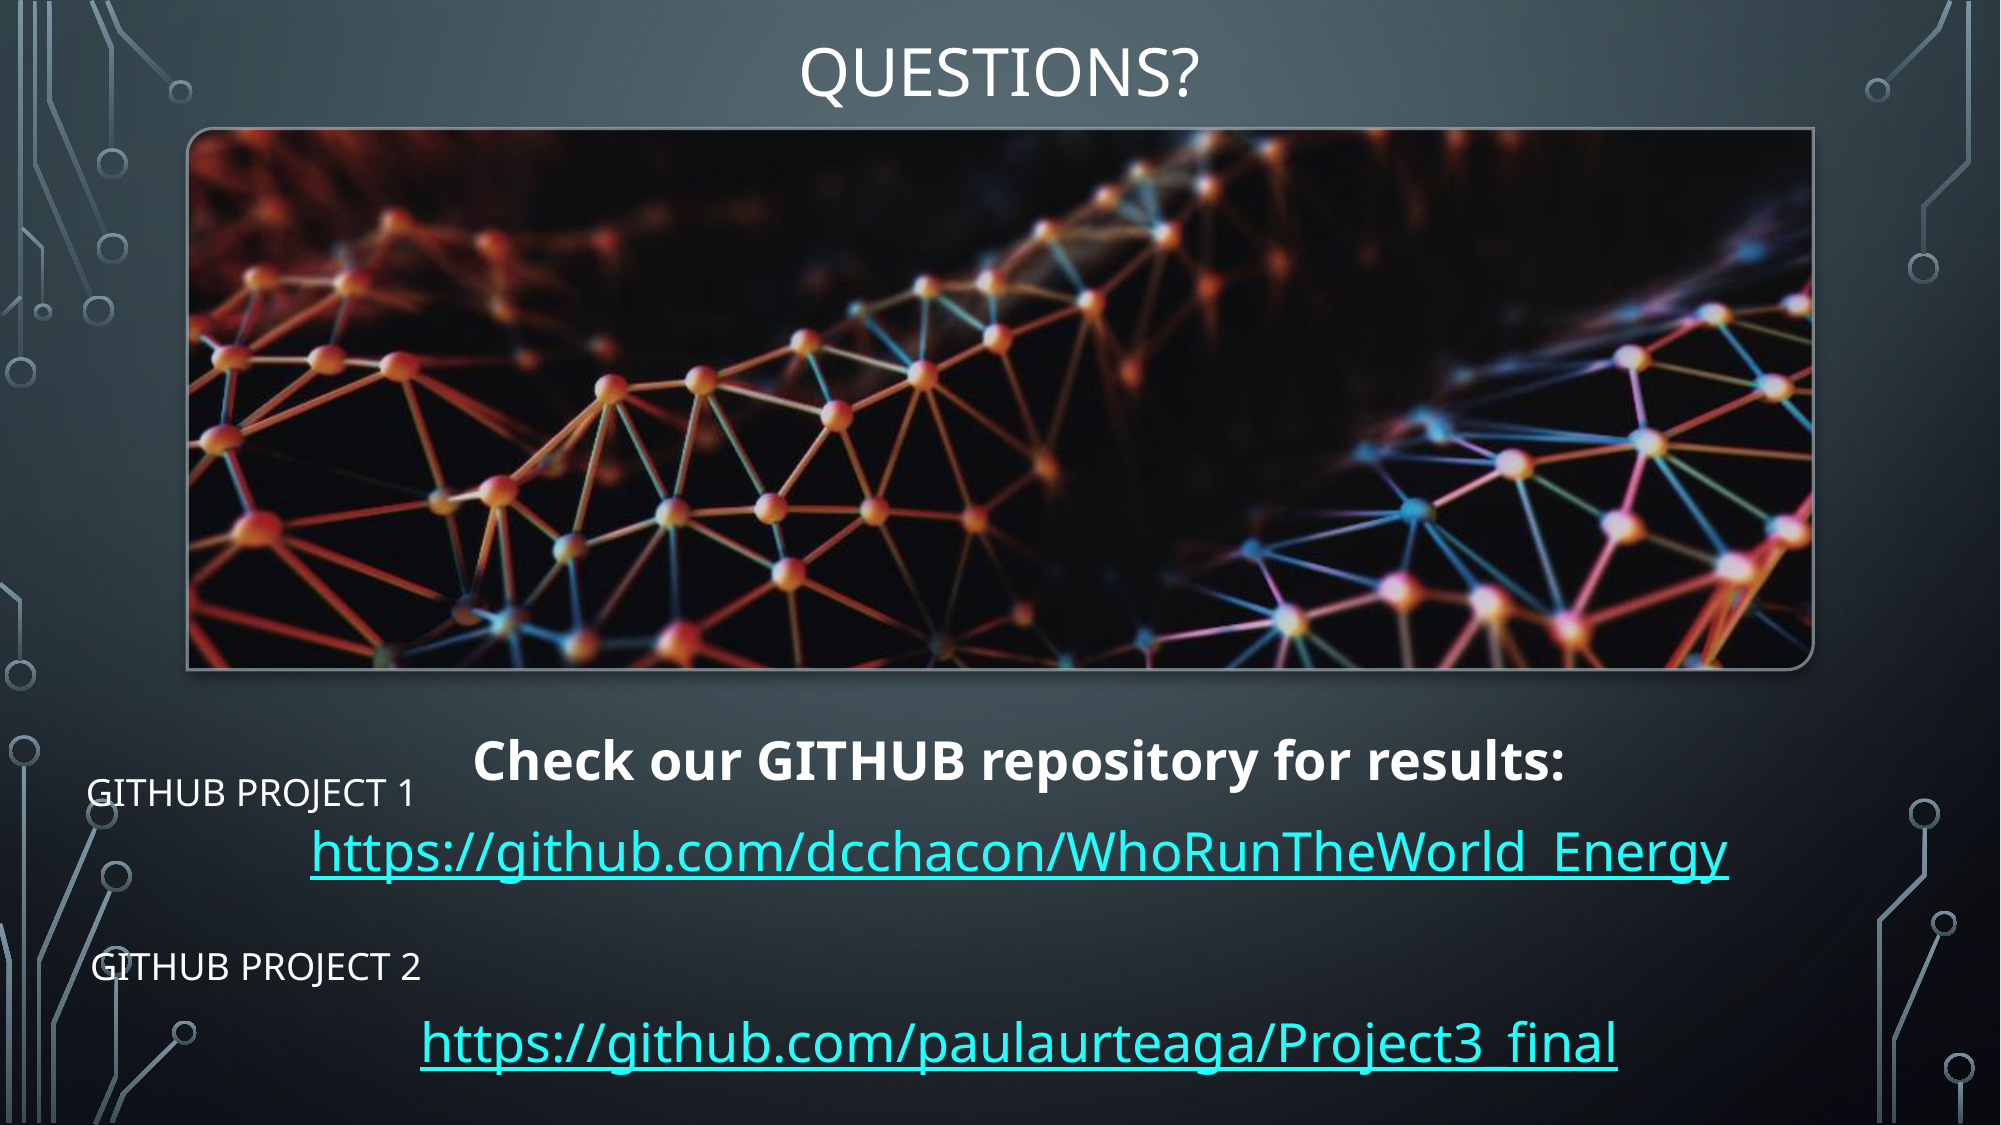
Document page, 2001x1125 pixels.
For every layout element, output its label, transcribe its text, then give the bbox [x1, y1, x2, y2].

text_box GITHUB PROJECT 2 [75, 935, 437, 995]
list Check our GITHUB repository for results: https://github.com/dcchacon/WhoRunTheWorld_Energy https://github.com/paulaurteaga/Project3_final [206, 705, 1833, 1090]
text_box GITHUB PROJECT 1 [70, 761, 433, 821]
picture [186, 128, 1814, 670]
title Questions? [186, 8, 1813, 128]
